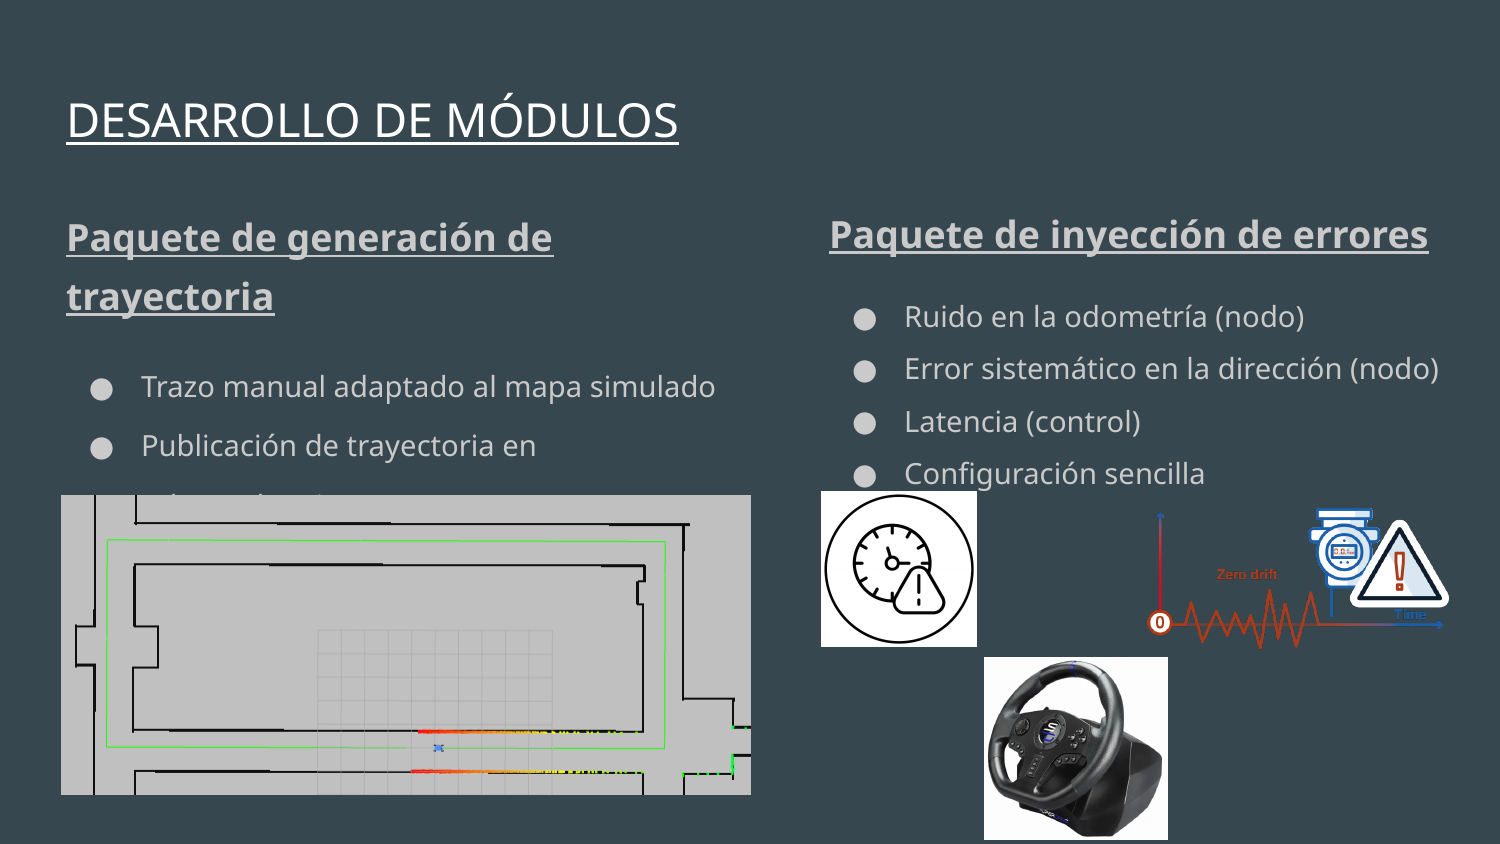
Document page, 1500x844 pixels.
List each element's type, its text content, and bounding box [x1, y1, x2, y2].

title DESARROLLO DE MÓDULOS [51, 72, 1449, 167]
text_box Paquete de inyección de errores Ruido en la odometría (nodo) Error sistemático en la dirección (nodo) Latencia (control) Configuración sencilla [814, 189, 1500, 506]
list Paquete de generación de trayectoria Trazo manual adaptado al mapa simulado Publicación de trayectoria en /planned_trajectory Visualización directa en RViz Entrada para el controlador [51, 189, 761, 750]
picture [984, 484, 1450, 840]
picture [821, 491, 978, 647]
picture [61, 495, 751, 795]
